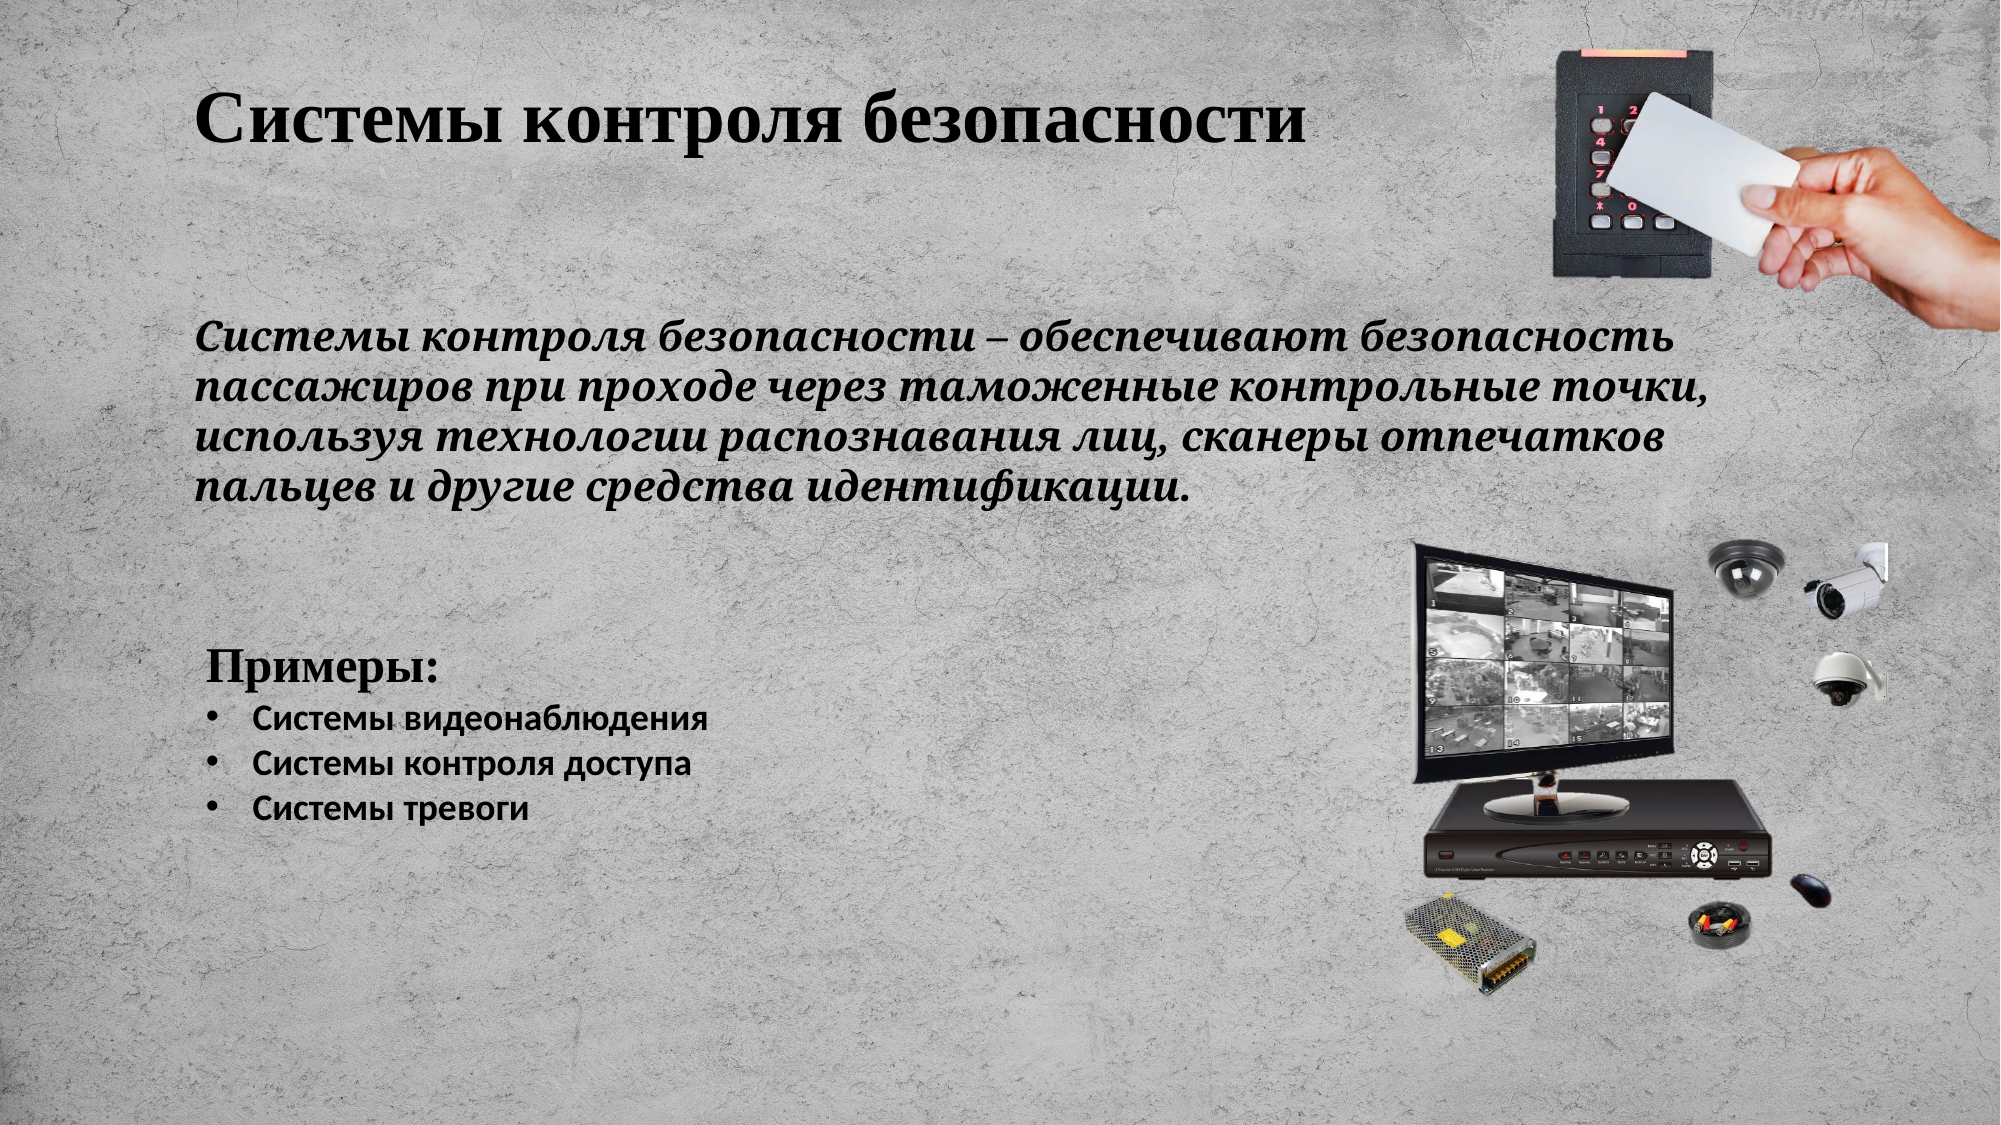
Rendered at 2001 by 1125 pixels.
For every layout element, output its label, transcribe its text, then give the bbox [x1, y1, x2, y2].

text_box Системы контроля безопасности [179, 59, 1369, 165]
picture [0, 0, 2001, 1125]
text_box Системы контроля безопасности – обеспечивают безопасность пассажиров при проходе через таможенные контрольные точки, используя технологии распознавания лиц, сканеры отпечатков пальцев и другие средства идентификации. [179, 302, 1873, 518]
text_box Примеры: Системы видеонаблюдения Системы контроля доступа Системы тревоги [191, 625, 829, 836]
